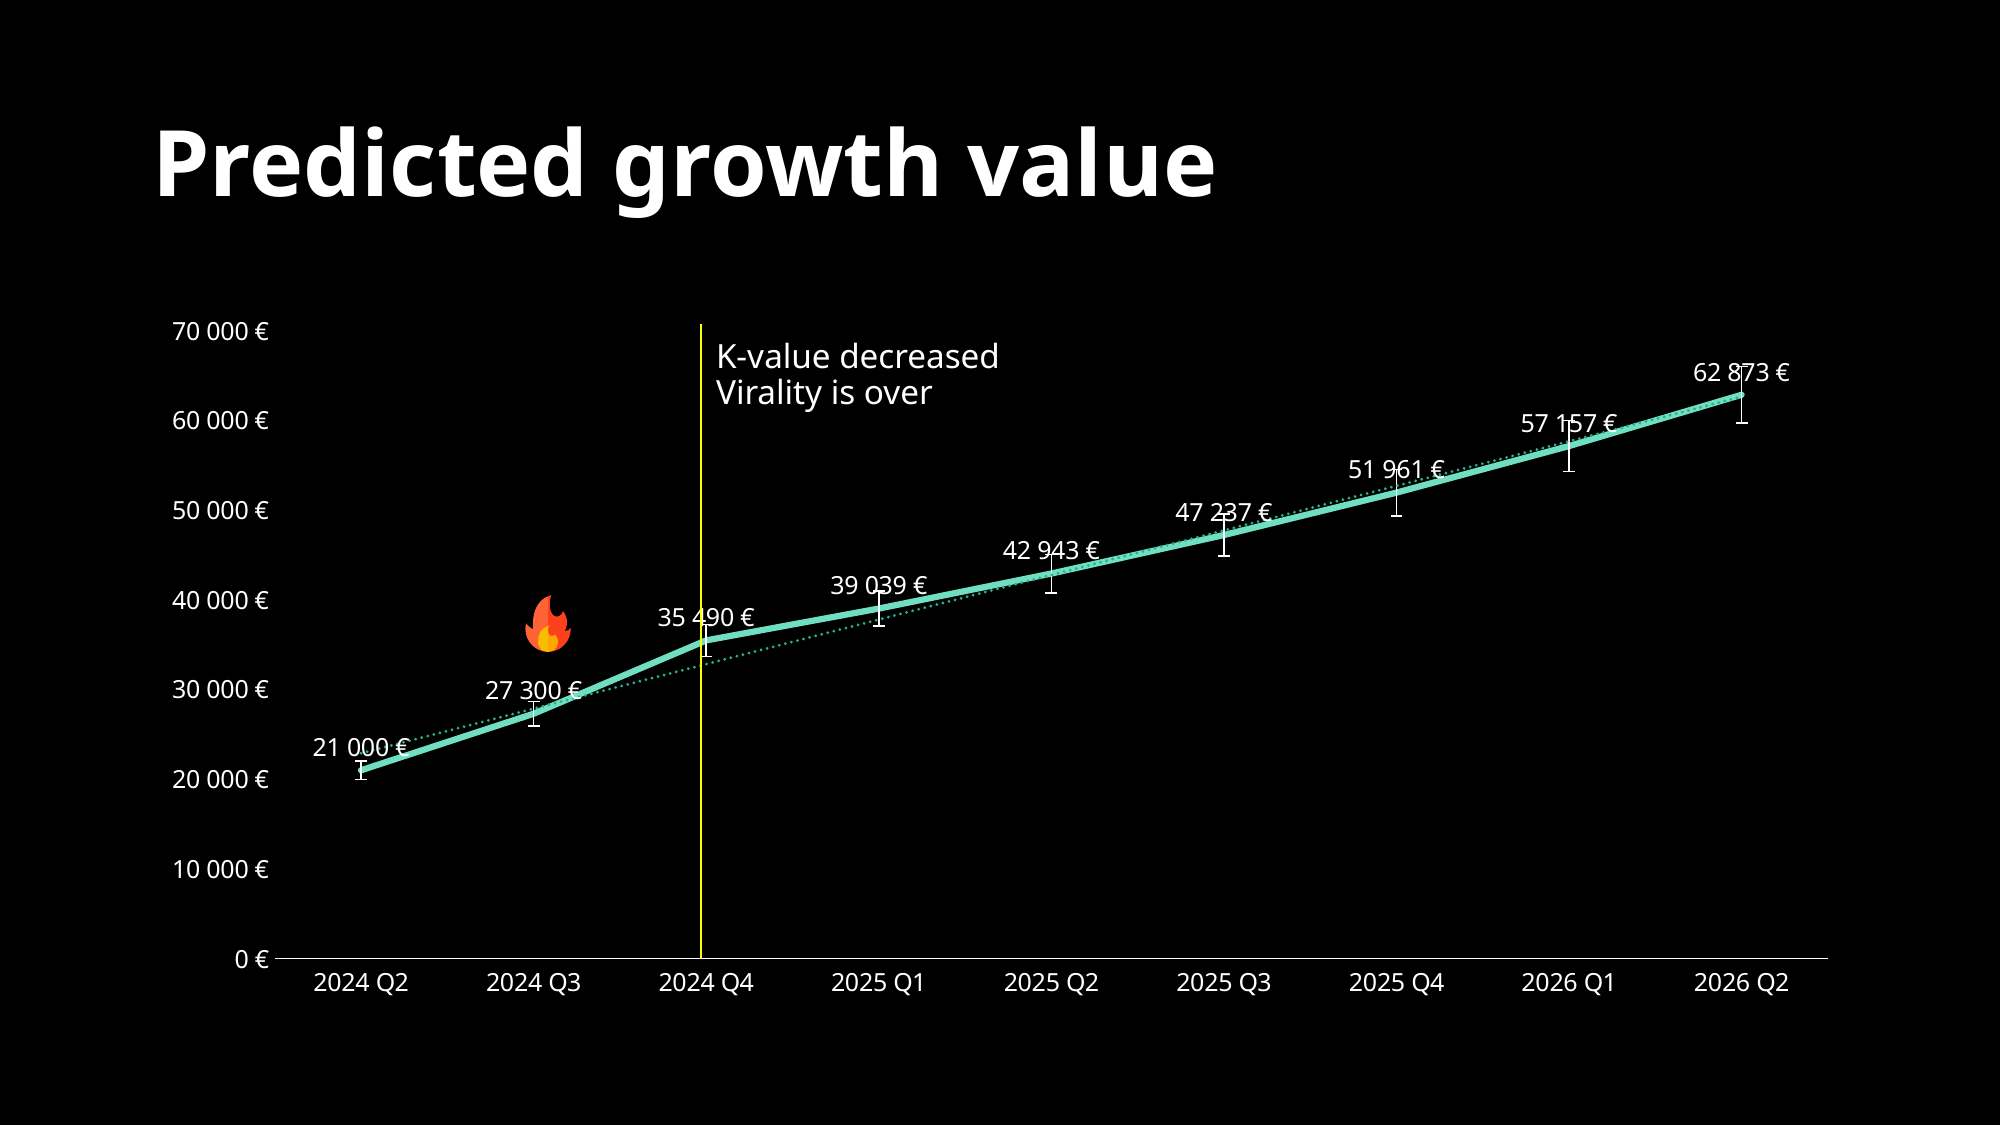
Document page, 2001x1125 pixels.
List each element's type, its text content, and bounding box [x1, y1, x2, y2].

title Predicted growth value [137, 58, 1863, 276]
picture [520, 595, 576, 652]
chart [137, 299, 1863, 1014]
